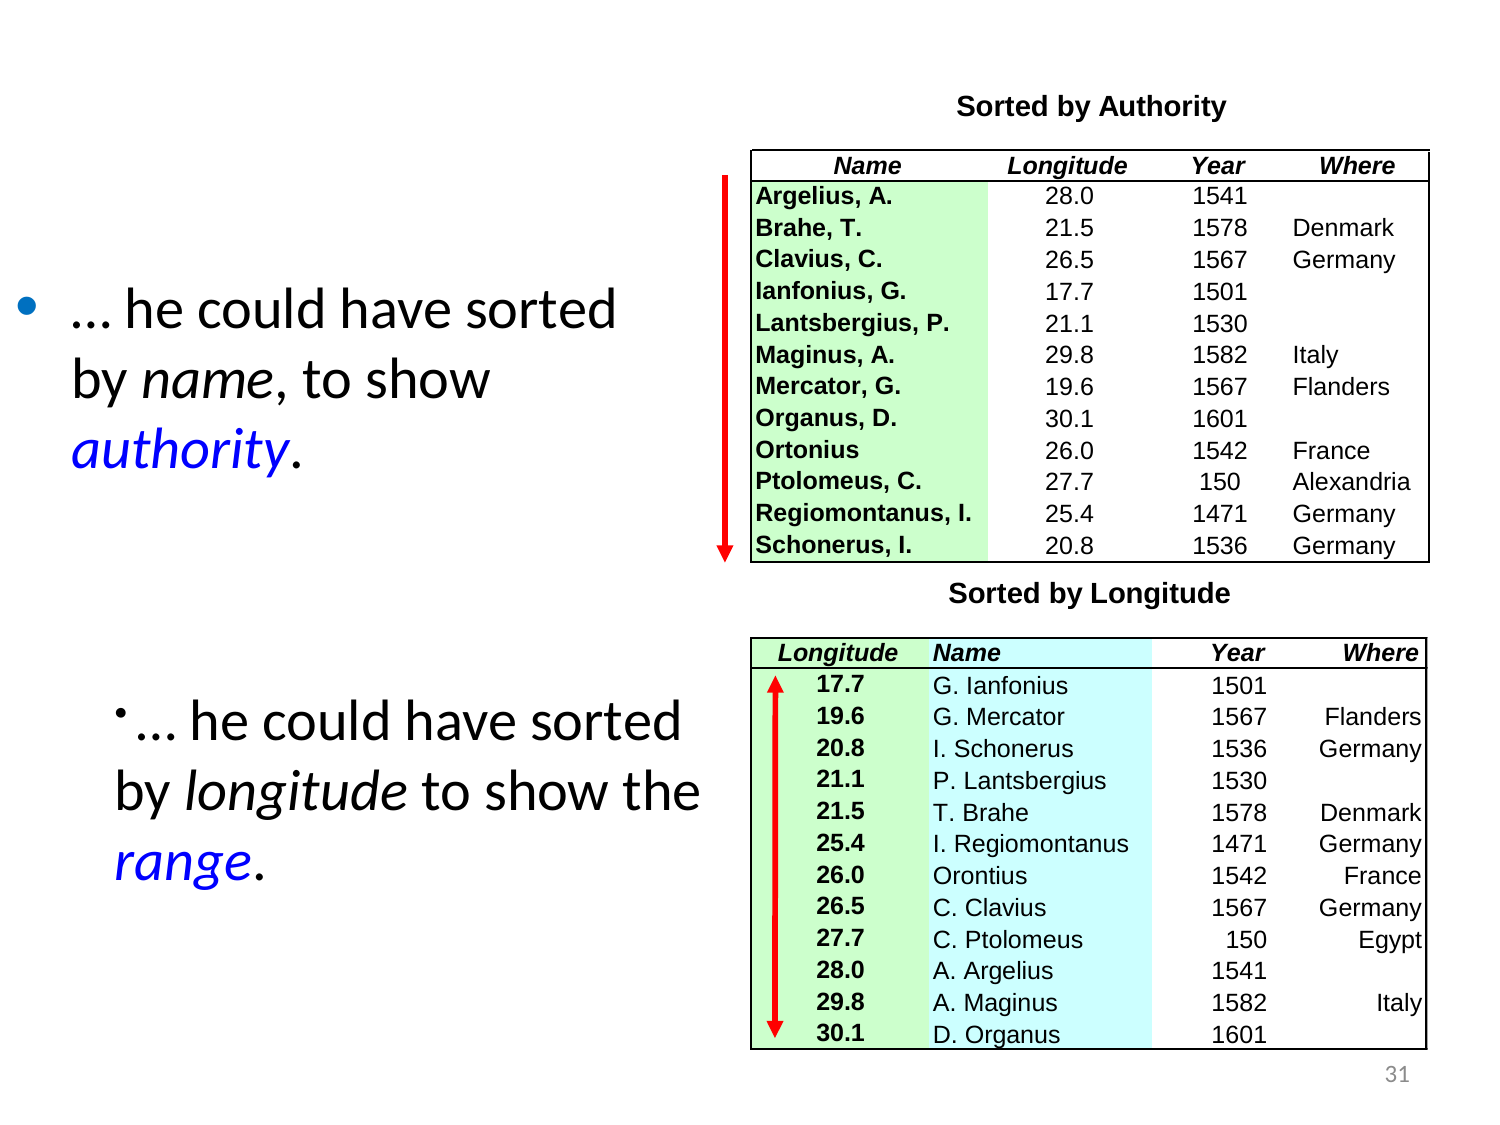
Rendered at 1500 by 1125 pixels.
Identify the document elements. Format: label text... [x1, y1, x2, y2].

text_box … he could have sorted by longitude to show the range. [99, 675, 744, 900]
list … he could have sorted by name, to show authority. [0, 262, 663, 613]
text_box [749, 87, 1431, 563]
slide_number 31 [1074, 1059, 1425, 1103]
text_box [749, 574, 1428, 1051]
